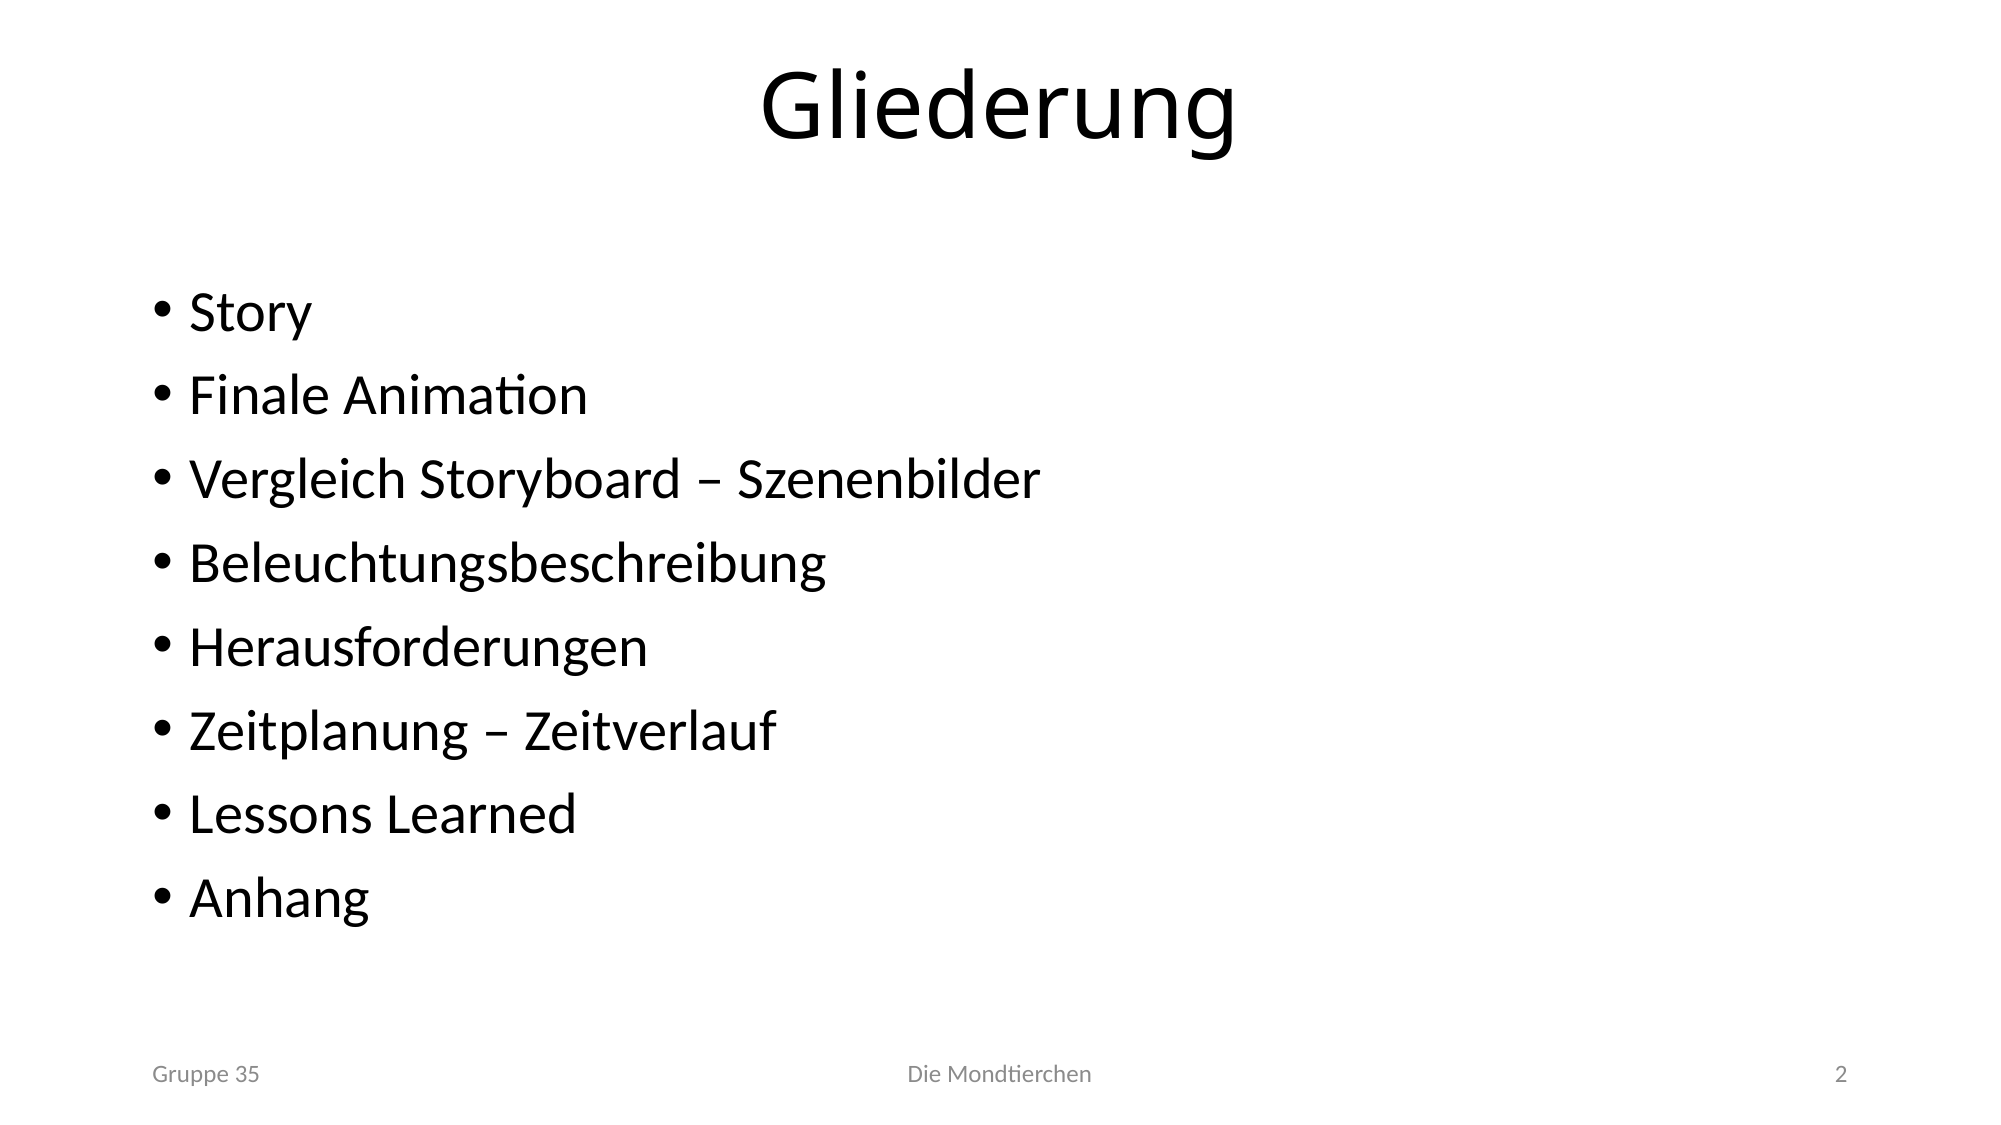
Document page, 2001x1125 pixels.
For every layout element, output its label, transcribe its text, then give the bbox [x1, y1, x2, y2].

list Story Finale Animation Vergleich Storyboard – Szenenbilder Beleuchtungsbeschreibung Herausforderungen Zeitplanung – Zeitverlauf Lessons Learned Anhang [137, 273, 1863, 987]
footer Die Mondtierchen [662, 1042, 1338, 1103]
slide_number 2 [1412, 1042, 1863, 1103]
slide_number Gruppe 35 [137, 1042, 588, 1103]
title Gliederung [137, 0, 1863, 218]
